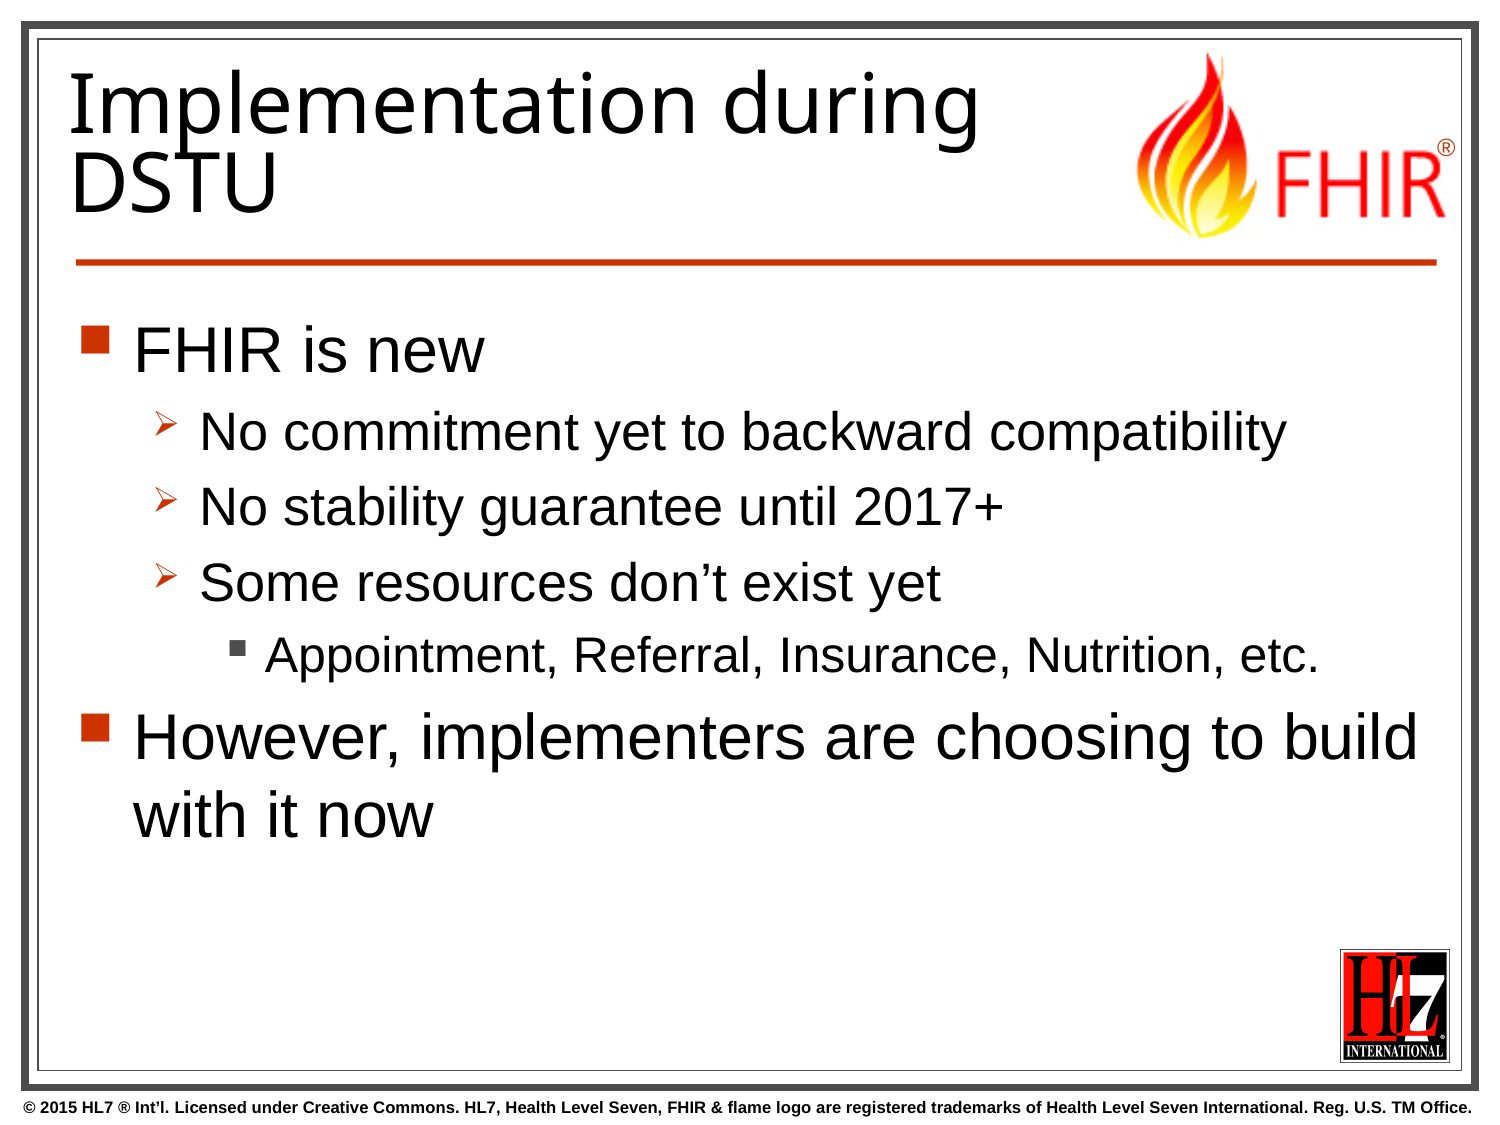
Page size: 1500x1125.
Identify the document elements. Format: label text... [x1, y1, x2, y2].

picture [1124, 42, 1458, 249]
title Implementation during DSTU [53, 54, 1128, 244]
picture [1340, 949, 1450, 1063]
list FHIR is new No commitment yet to backward compatibility No stability guarantee until 2017+ Some resources don’t exist yet Appointment, Referral, Insurance, Nutrition, etc. However, implementers are choosing to build with it now [62, 299, 1438, 1059]
